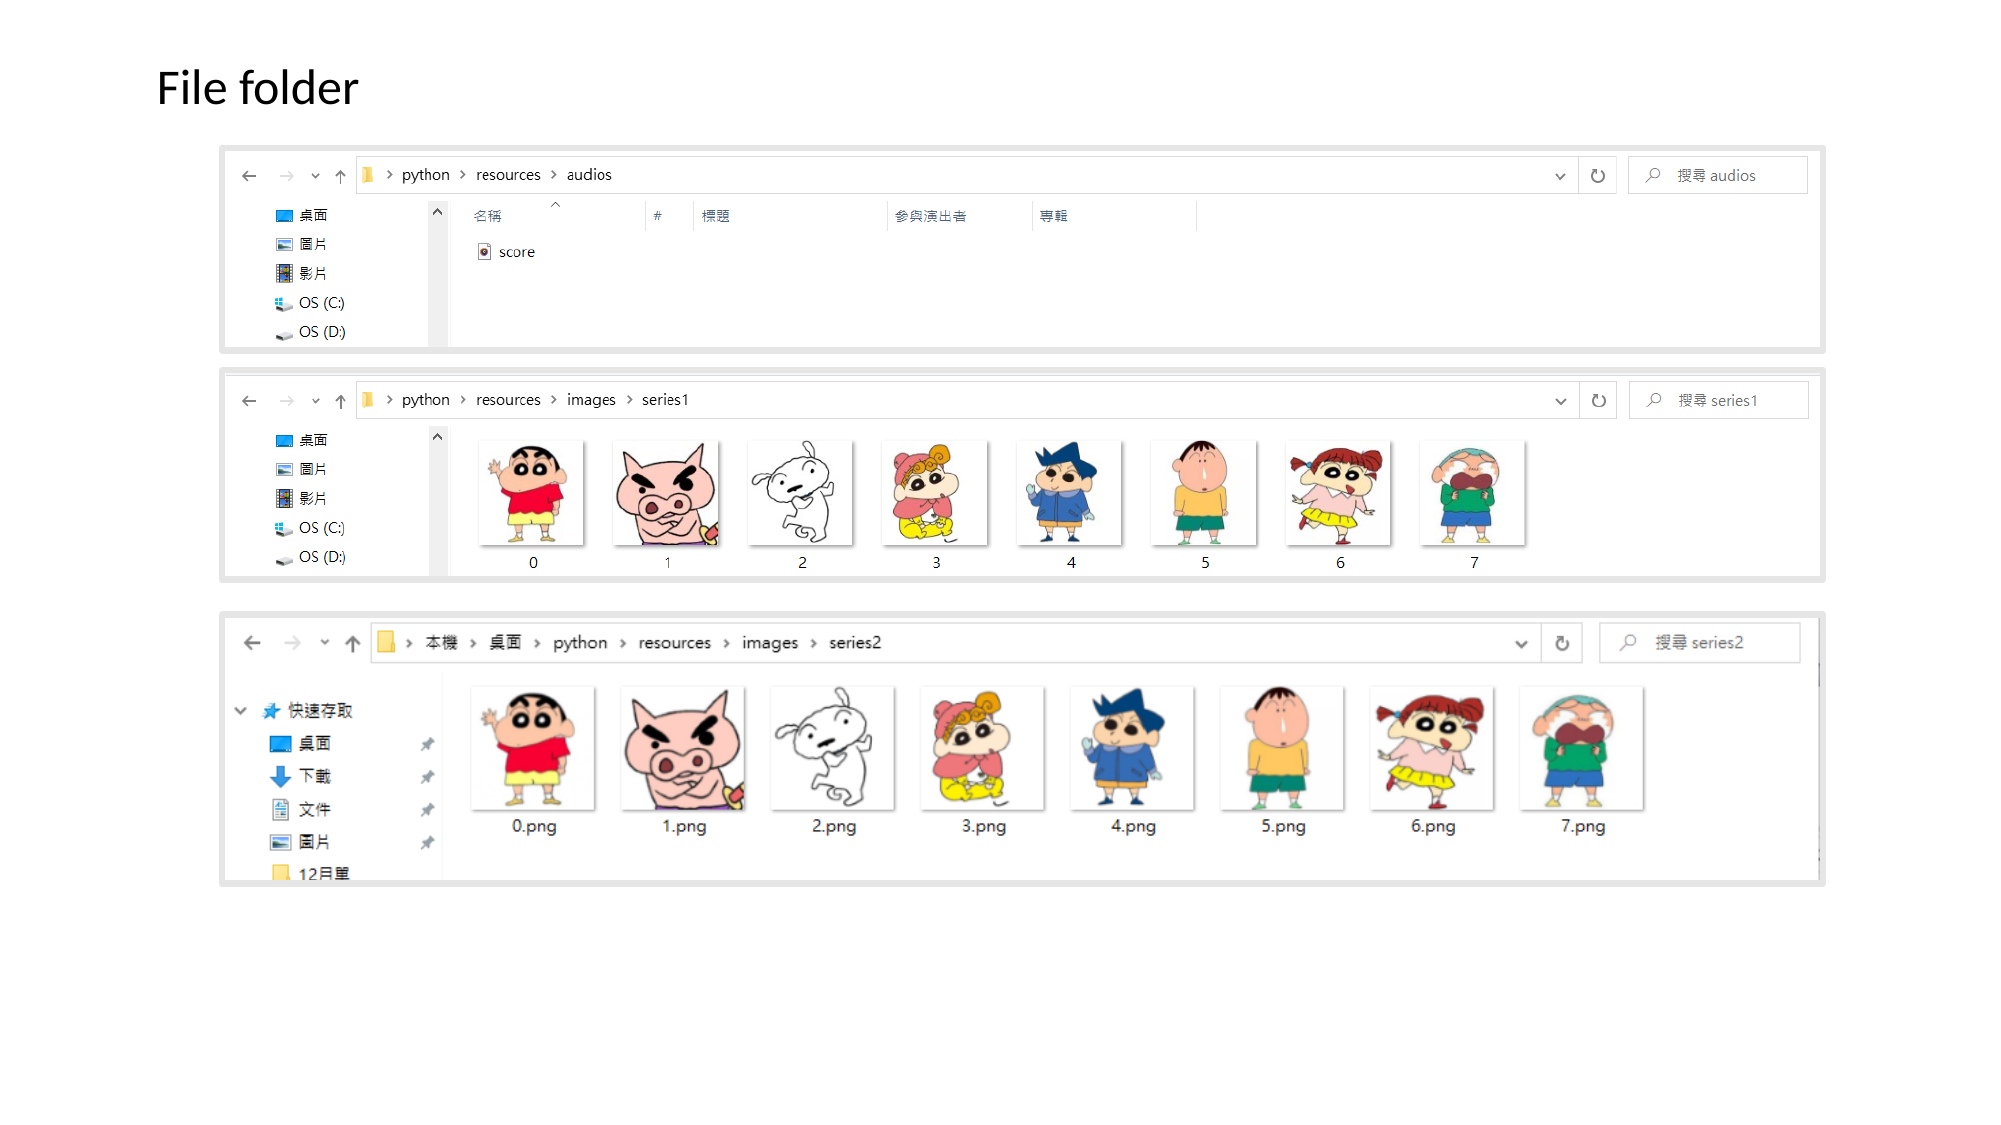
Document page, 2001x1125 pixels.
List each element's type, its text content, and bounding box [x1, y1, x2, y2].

picture [225, 617, 1820, 881]
picture [225, 373, 1820, 577]
subtitle File folder [141, 54, 671, 126]
picture [225, 151, 1820, 348]
